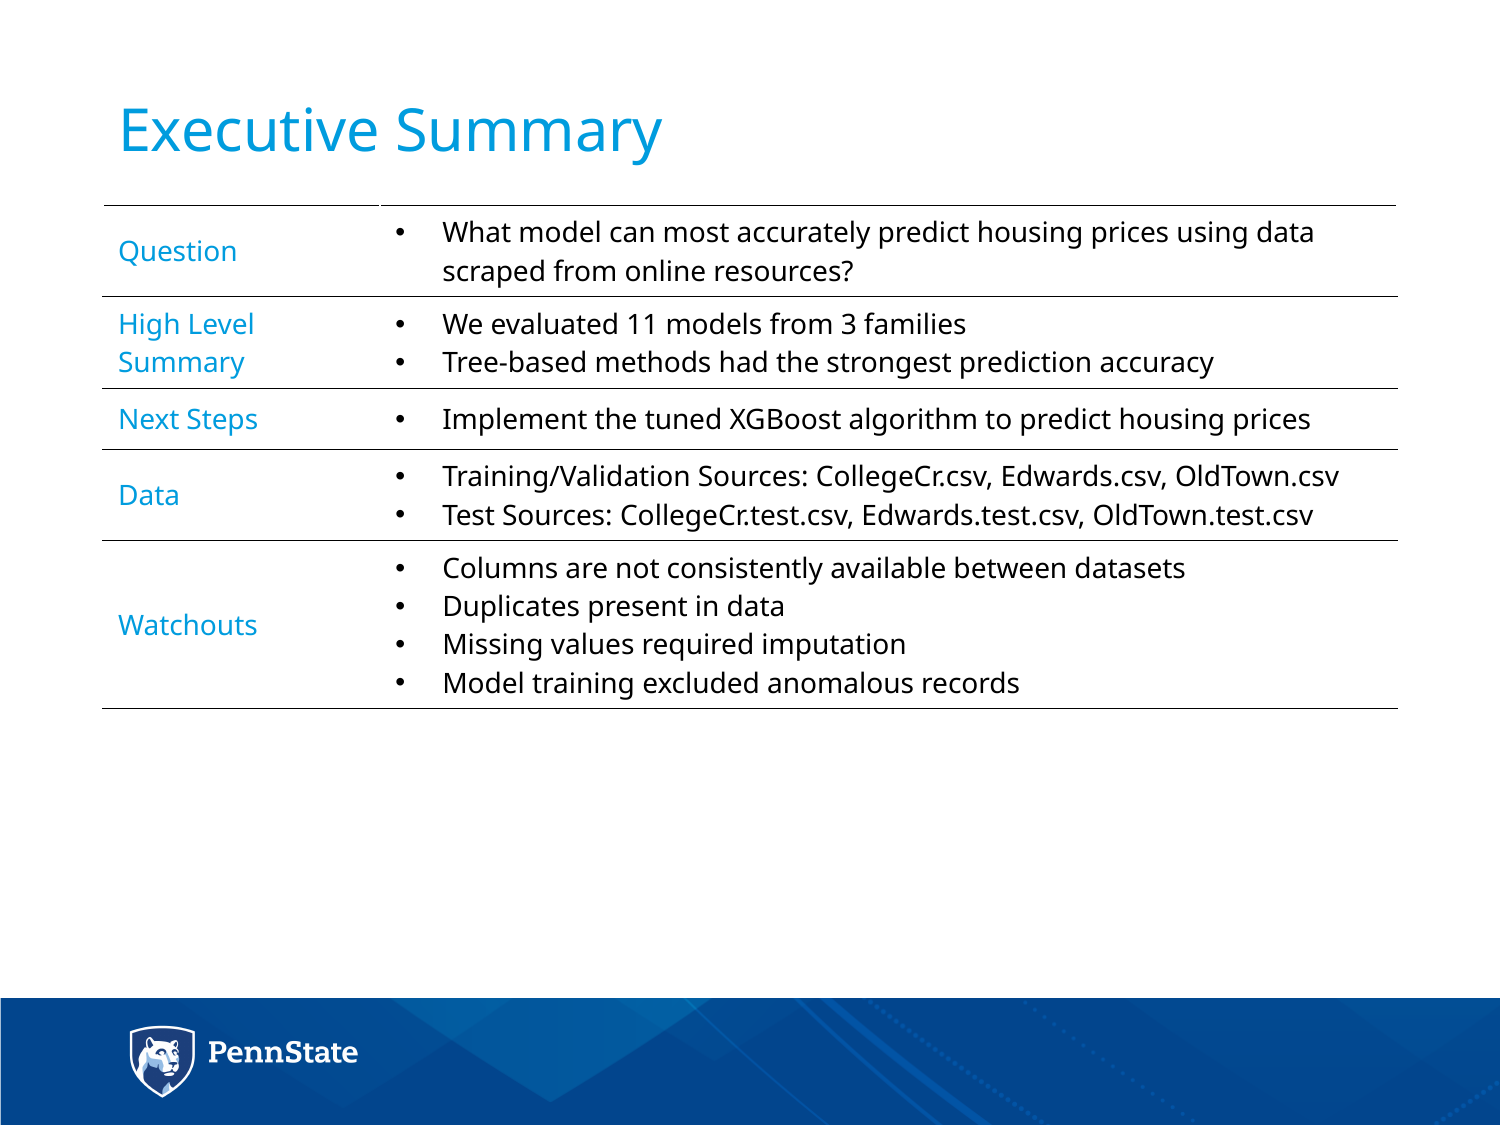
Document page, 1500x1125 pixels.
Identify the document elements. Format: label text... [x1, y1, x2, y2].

table_cell We evaluated 11 models from 3 families Tree-based methods had the strongest prediction accuracy [381, 297, 1396, 388]
table_cell Columns are not consistently available between datasets Duplicates present in data Missing values required imputation Model training excluded anomalous records [381, 541, 1396, 708]
table_header What model can most accurately predict housing prices using data scraped from online resources? [381, 206, 1396, 296]
table_cell Implement the tuned XGBoost algorithm to predict housing prices [381, 389, 1396, 449]
table_cell Data [104, 450, 379, 540]
table_cell Next Steps [104, 389, 379, 449]
table_cell Training/Validation Sources: CollegeCr.csv, Edwards.csv, OldTown.csv Test Sources: CollegeCr.test.csv, Edwards.test.csv, OldTown.test.csv [381, 450, 1396, 540]
picture [0, 994, 1500, 1125]
table_cell Watchouts [104, 541, 379, 708]
table_cell High Level Summary [104, 297, 379, 388]
title Executive Summary [103, 59, 1397, 205]
table_header Question [104, 206, 379, 296]
